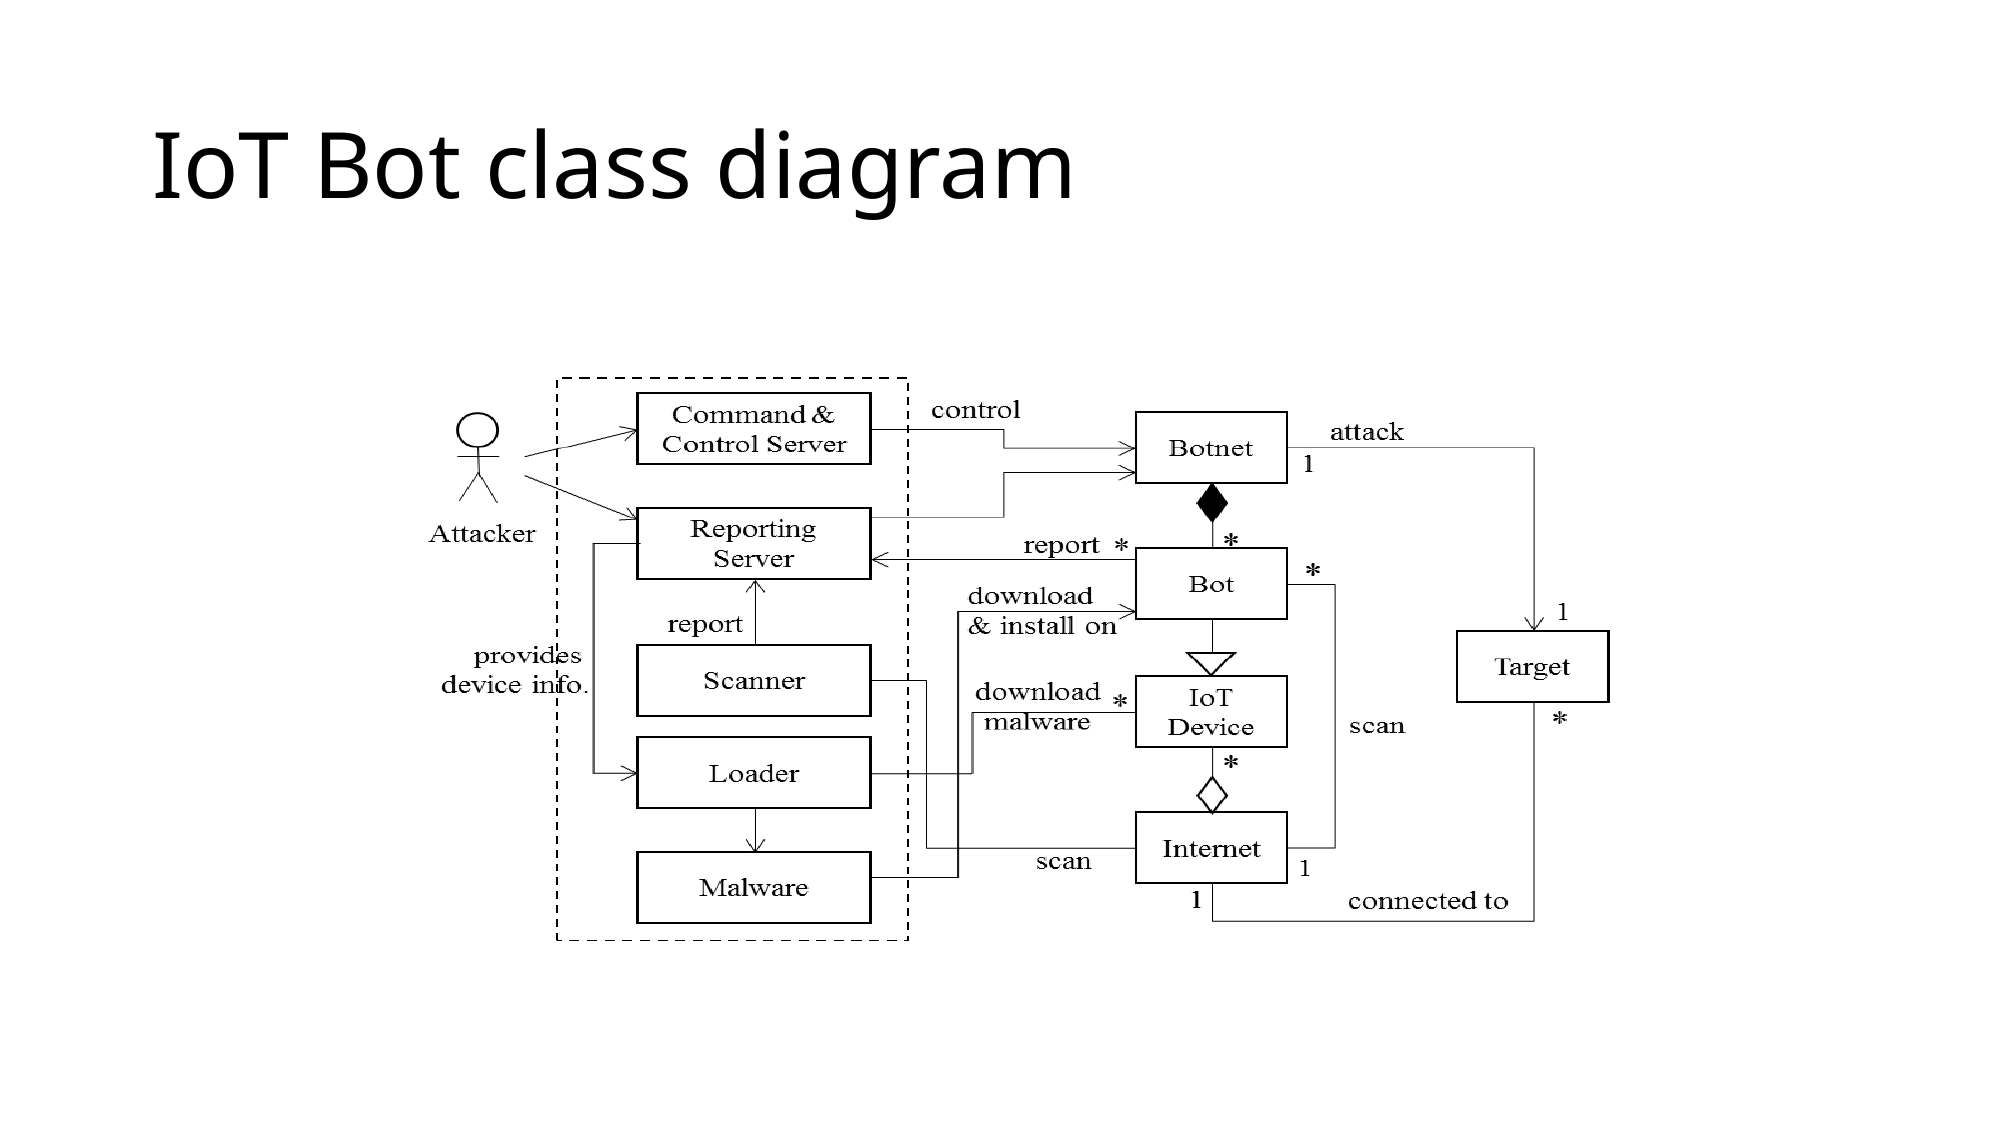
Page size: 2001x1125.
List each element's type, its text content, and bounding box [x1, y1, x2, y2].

text_box IoT Bot class diagram [137, 59, 1863, 278]
picture [409, 377, 1611, 941]
